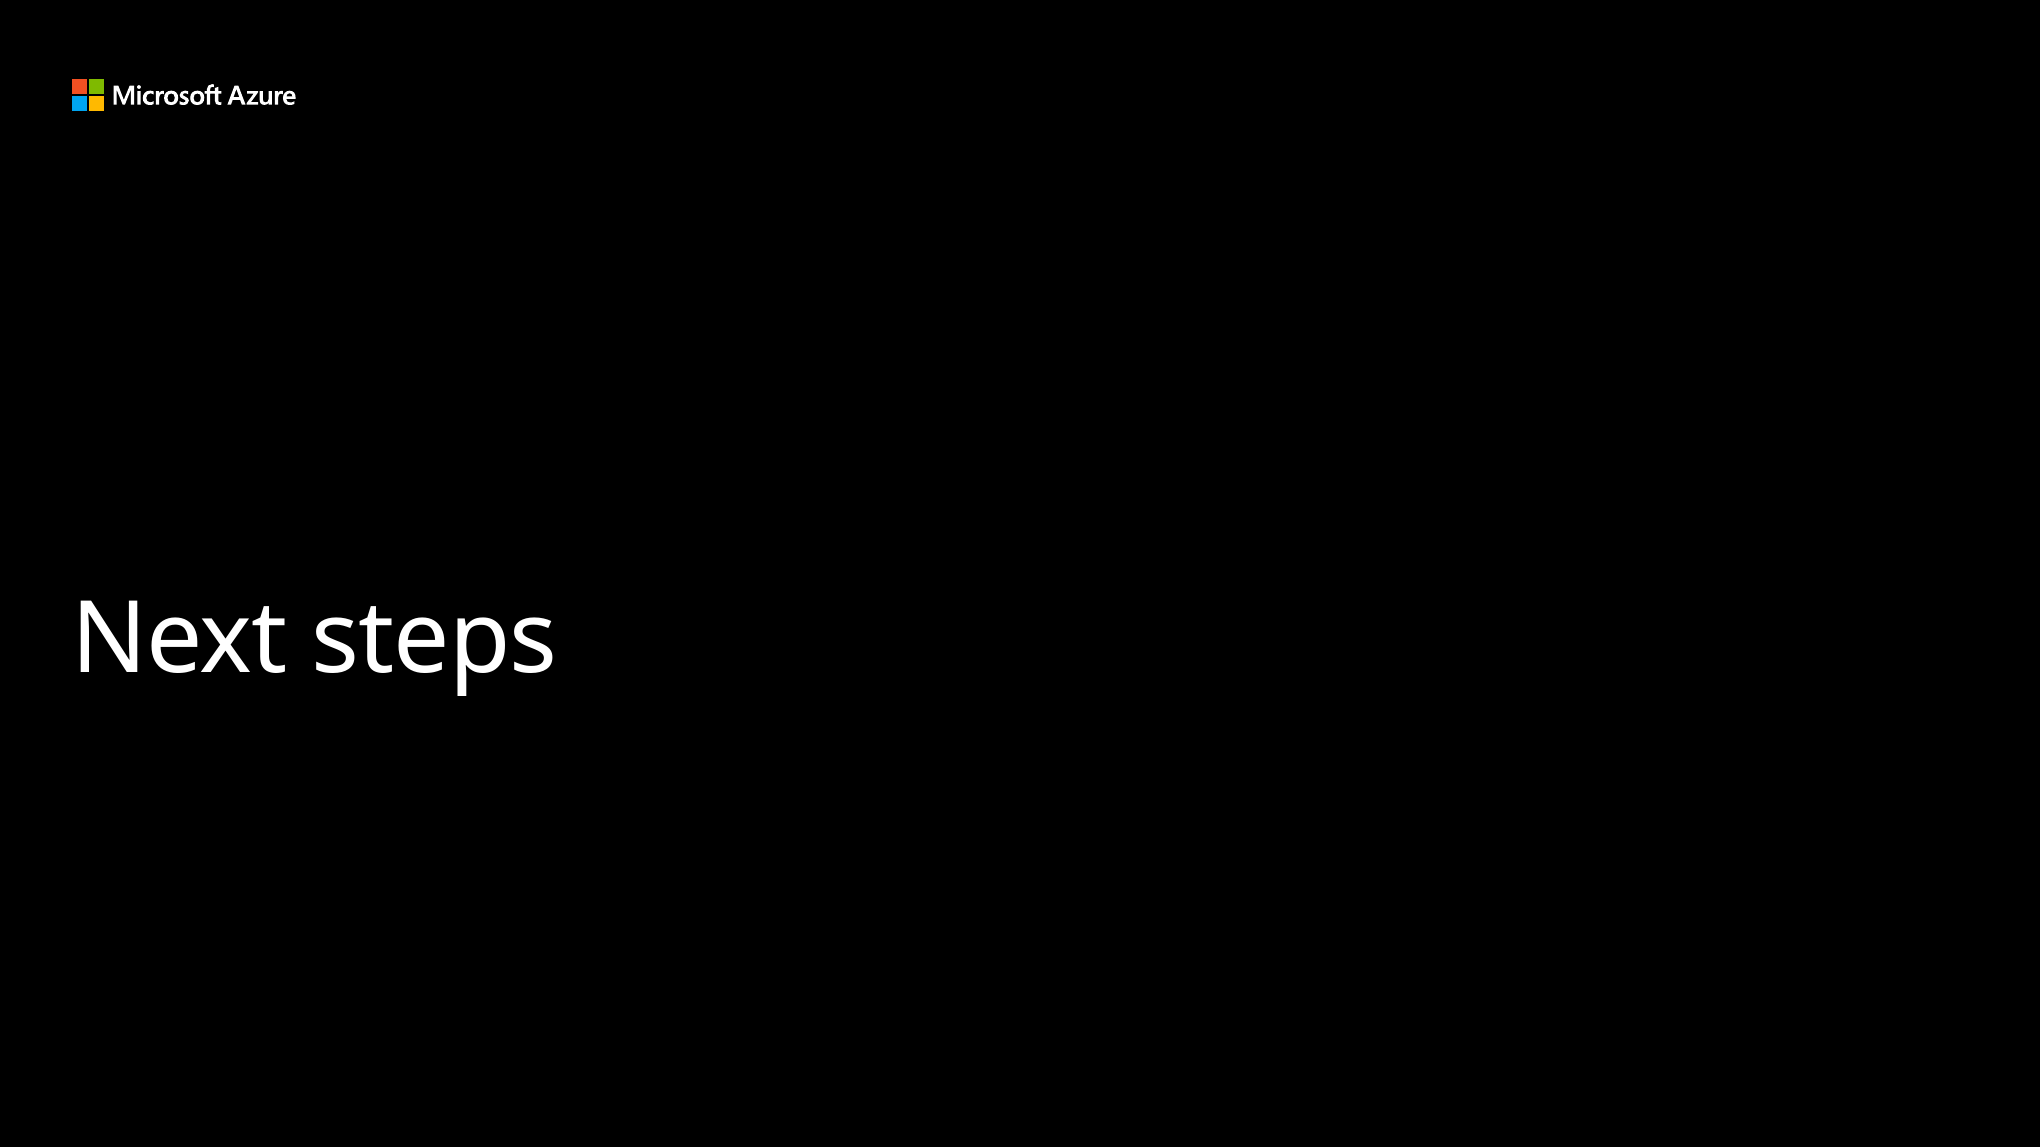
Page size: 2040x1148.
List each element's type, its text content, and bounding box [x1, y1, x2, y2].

title Next steps [71, 423, 1683, 724]
